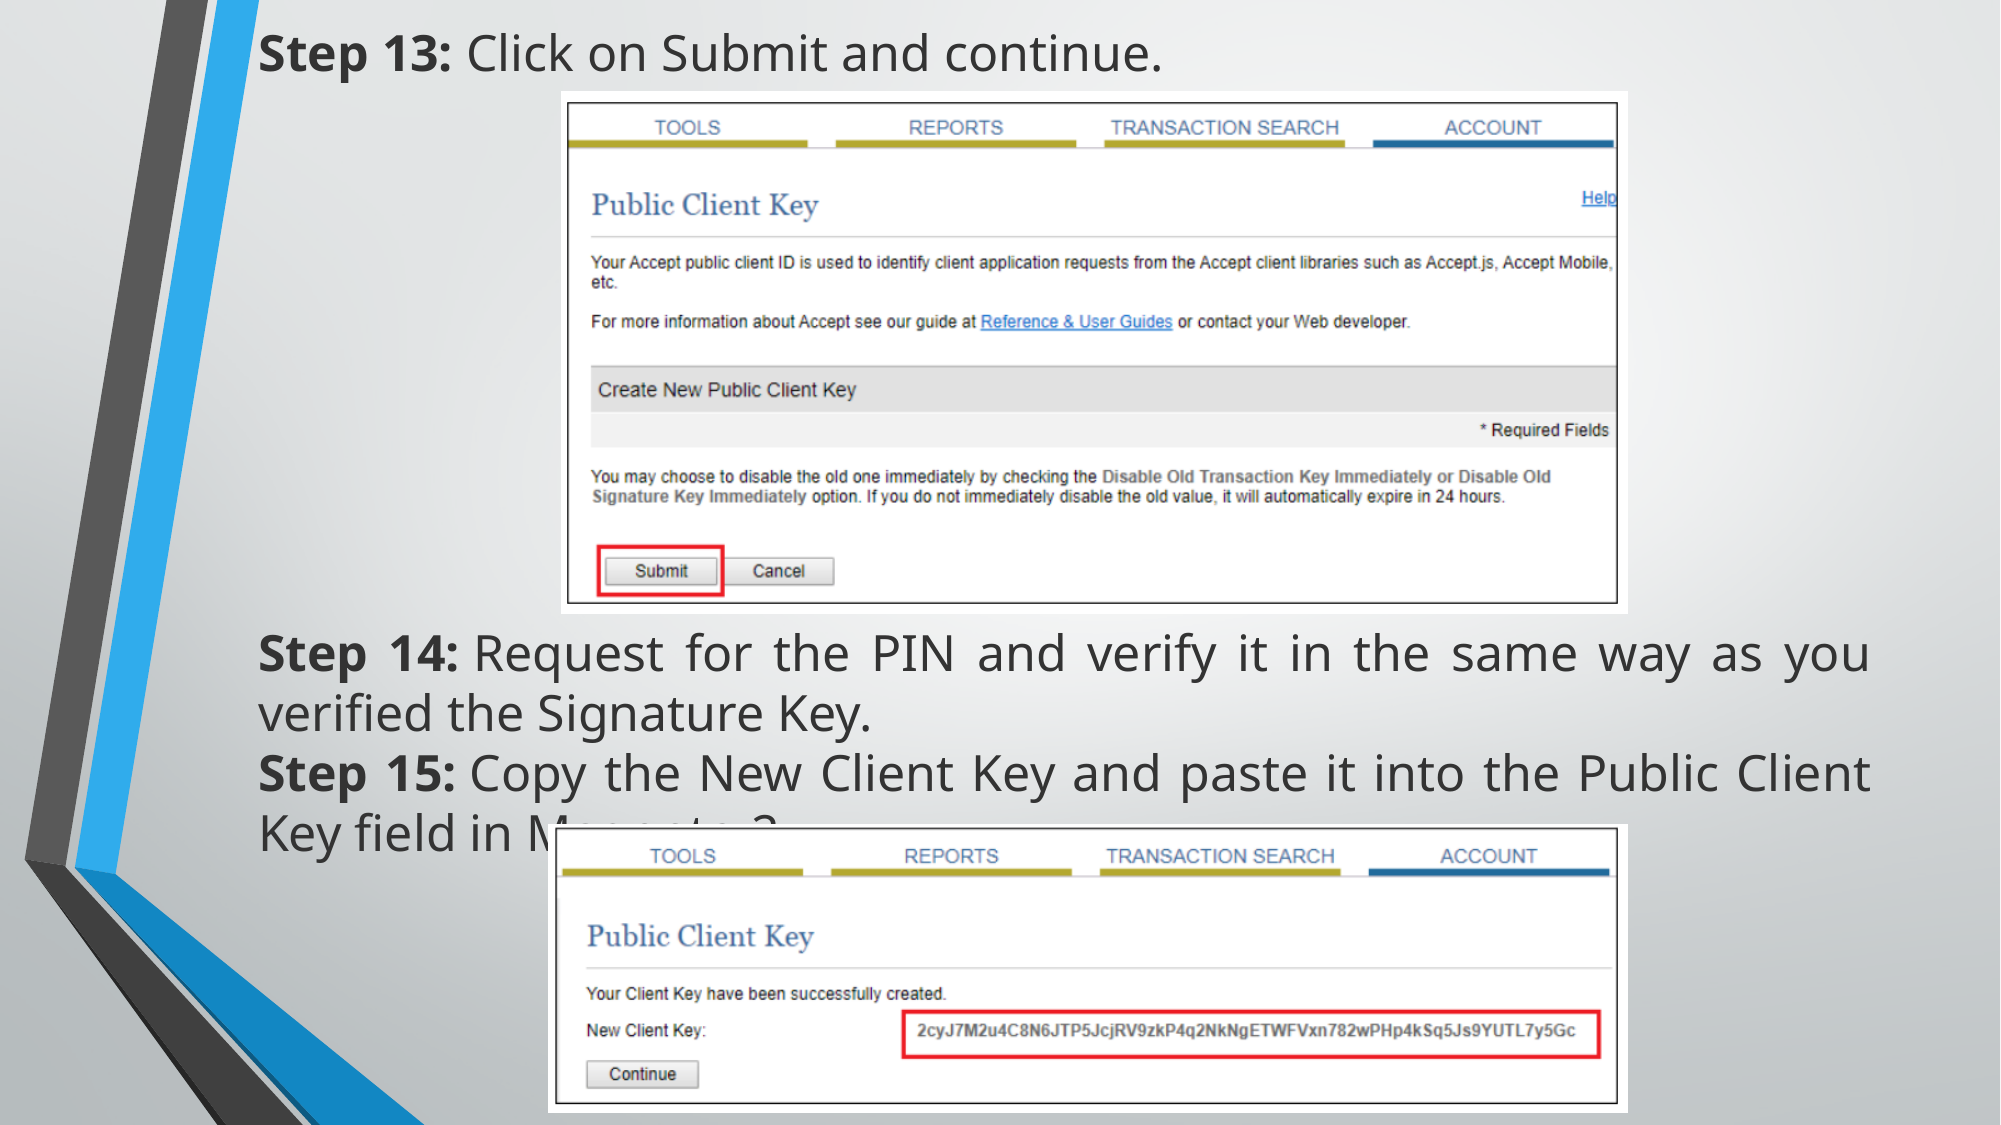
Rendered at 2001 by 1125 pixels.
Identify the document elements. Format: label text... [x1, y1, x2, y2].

picture [561, 90, 1629, 614]
picture [548, 824, 1628, 1113]
text_box Step 14: Request for the PIN and verify it in the same way as you verified the Signature Key. Step 15: Copy the New Client Key and paste it into the Public Client Key field in Magento 2. [243, 613, 1887, 869]
list Step 13: Click on Submit and continue. [243, 0, 1887, 103]
